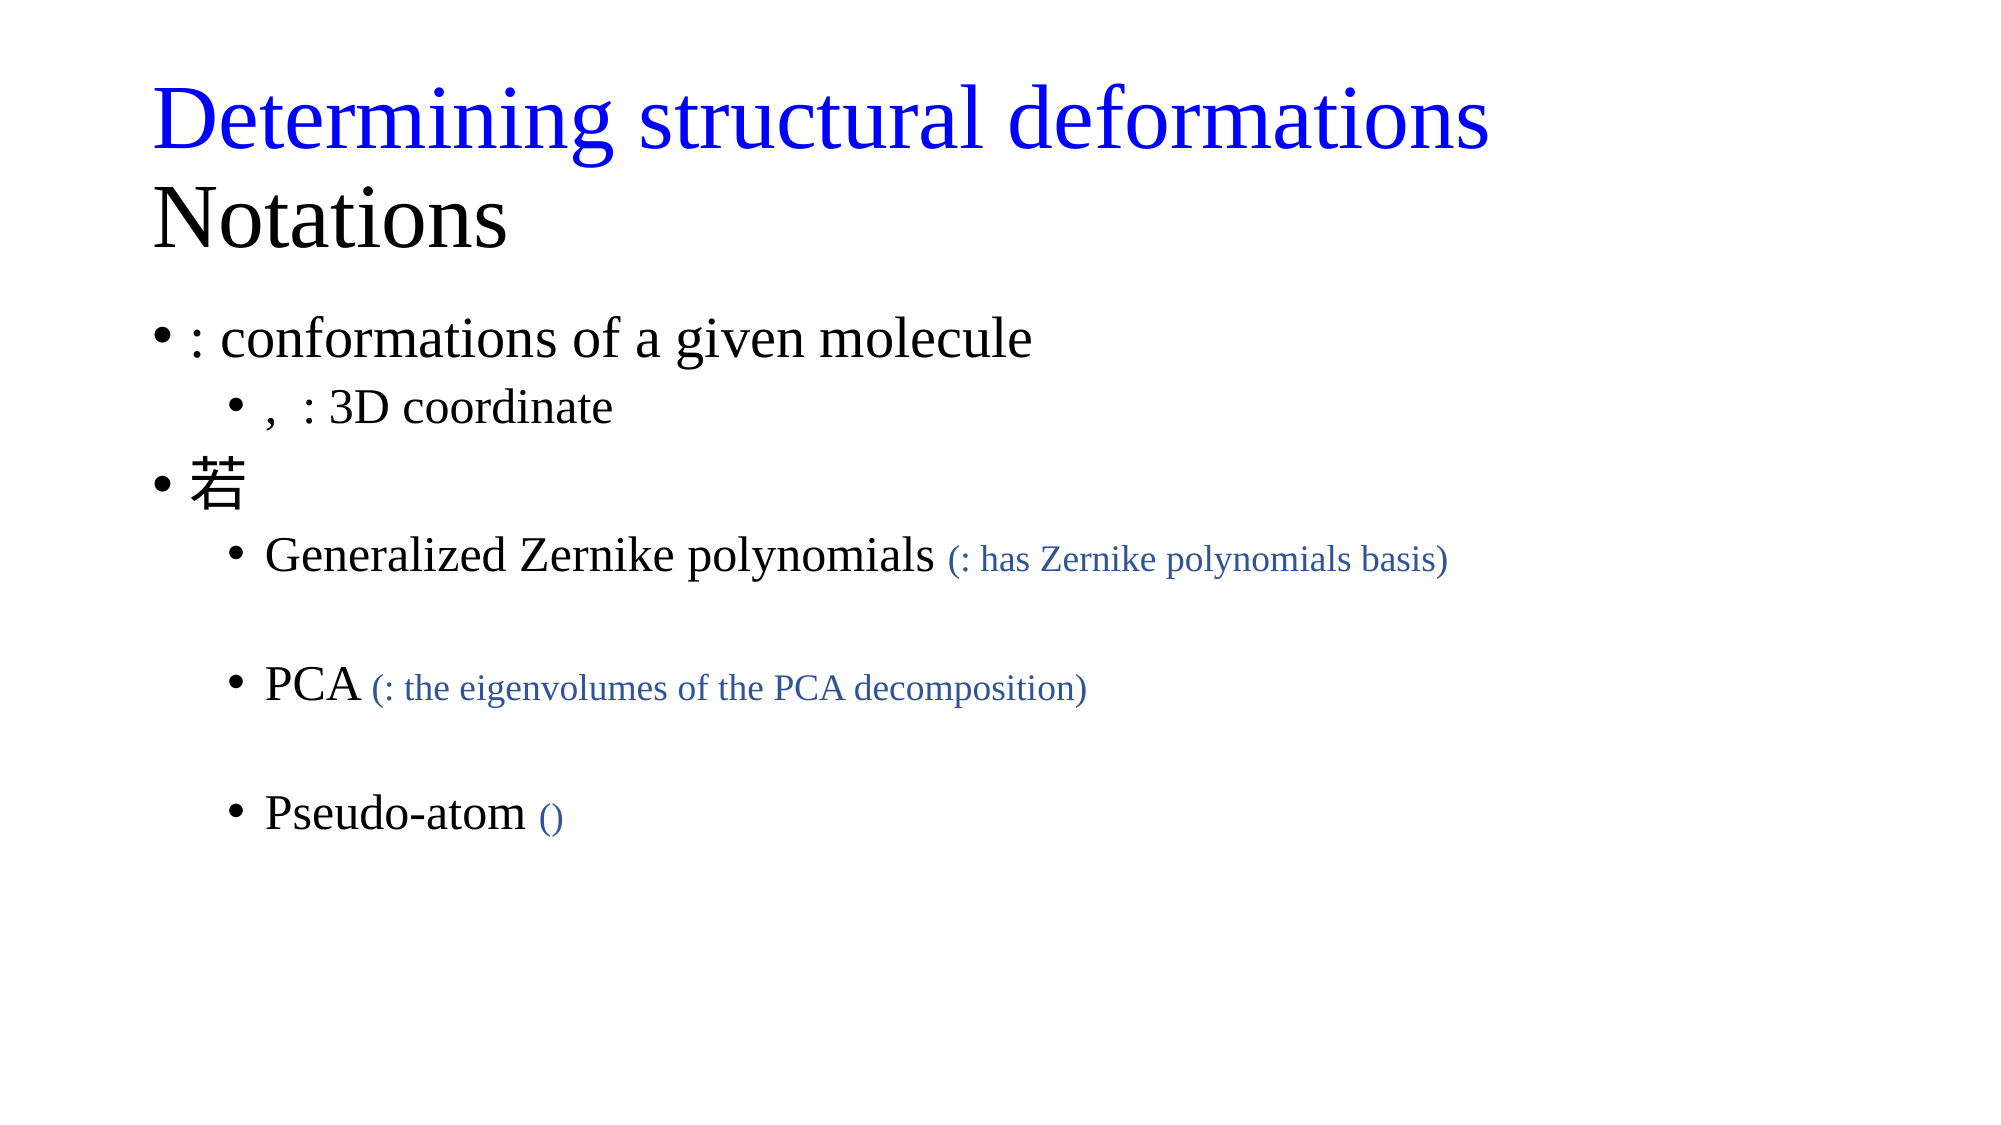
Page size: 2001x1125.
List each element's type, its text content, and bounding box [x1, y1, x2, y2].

title Determining structural deformations Notations [137, 59, 1863, 278]
